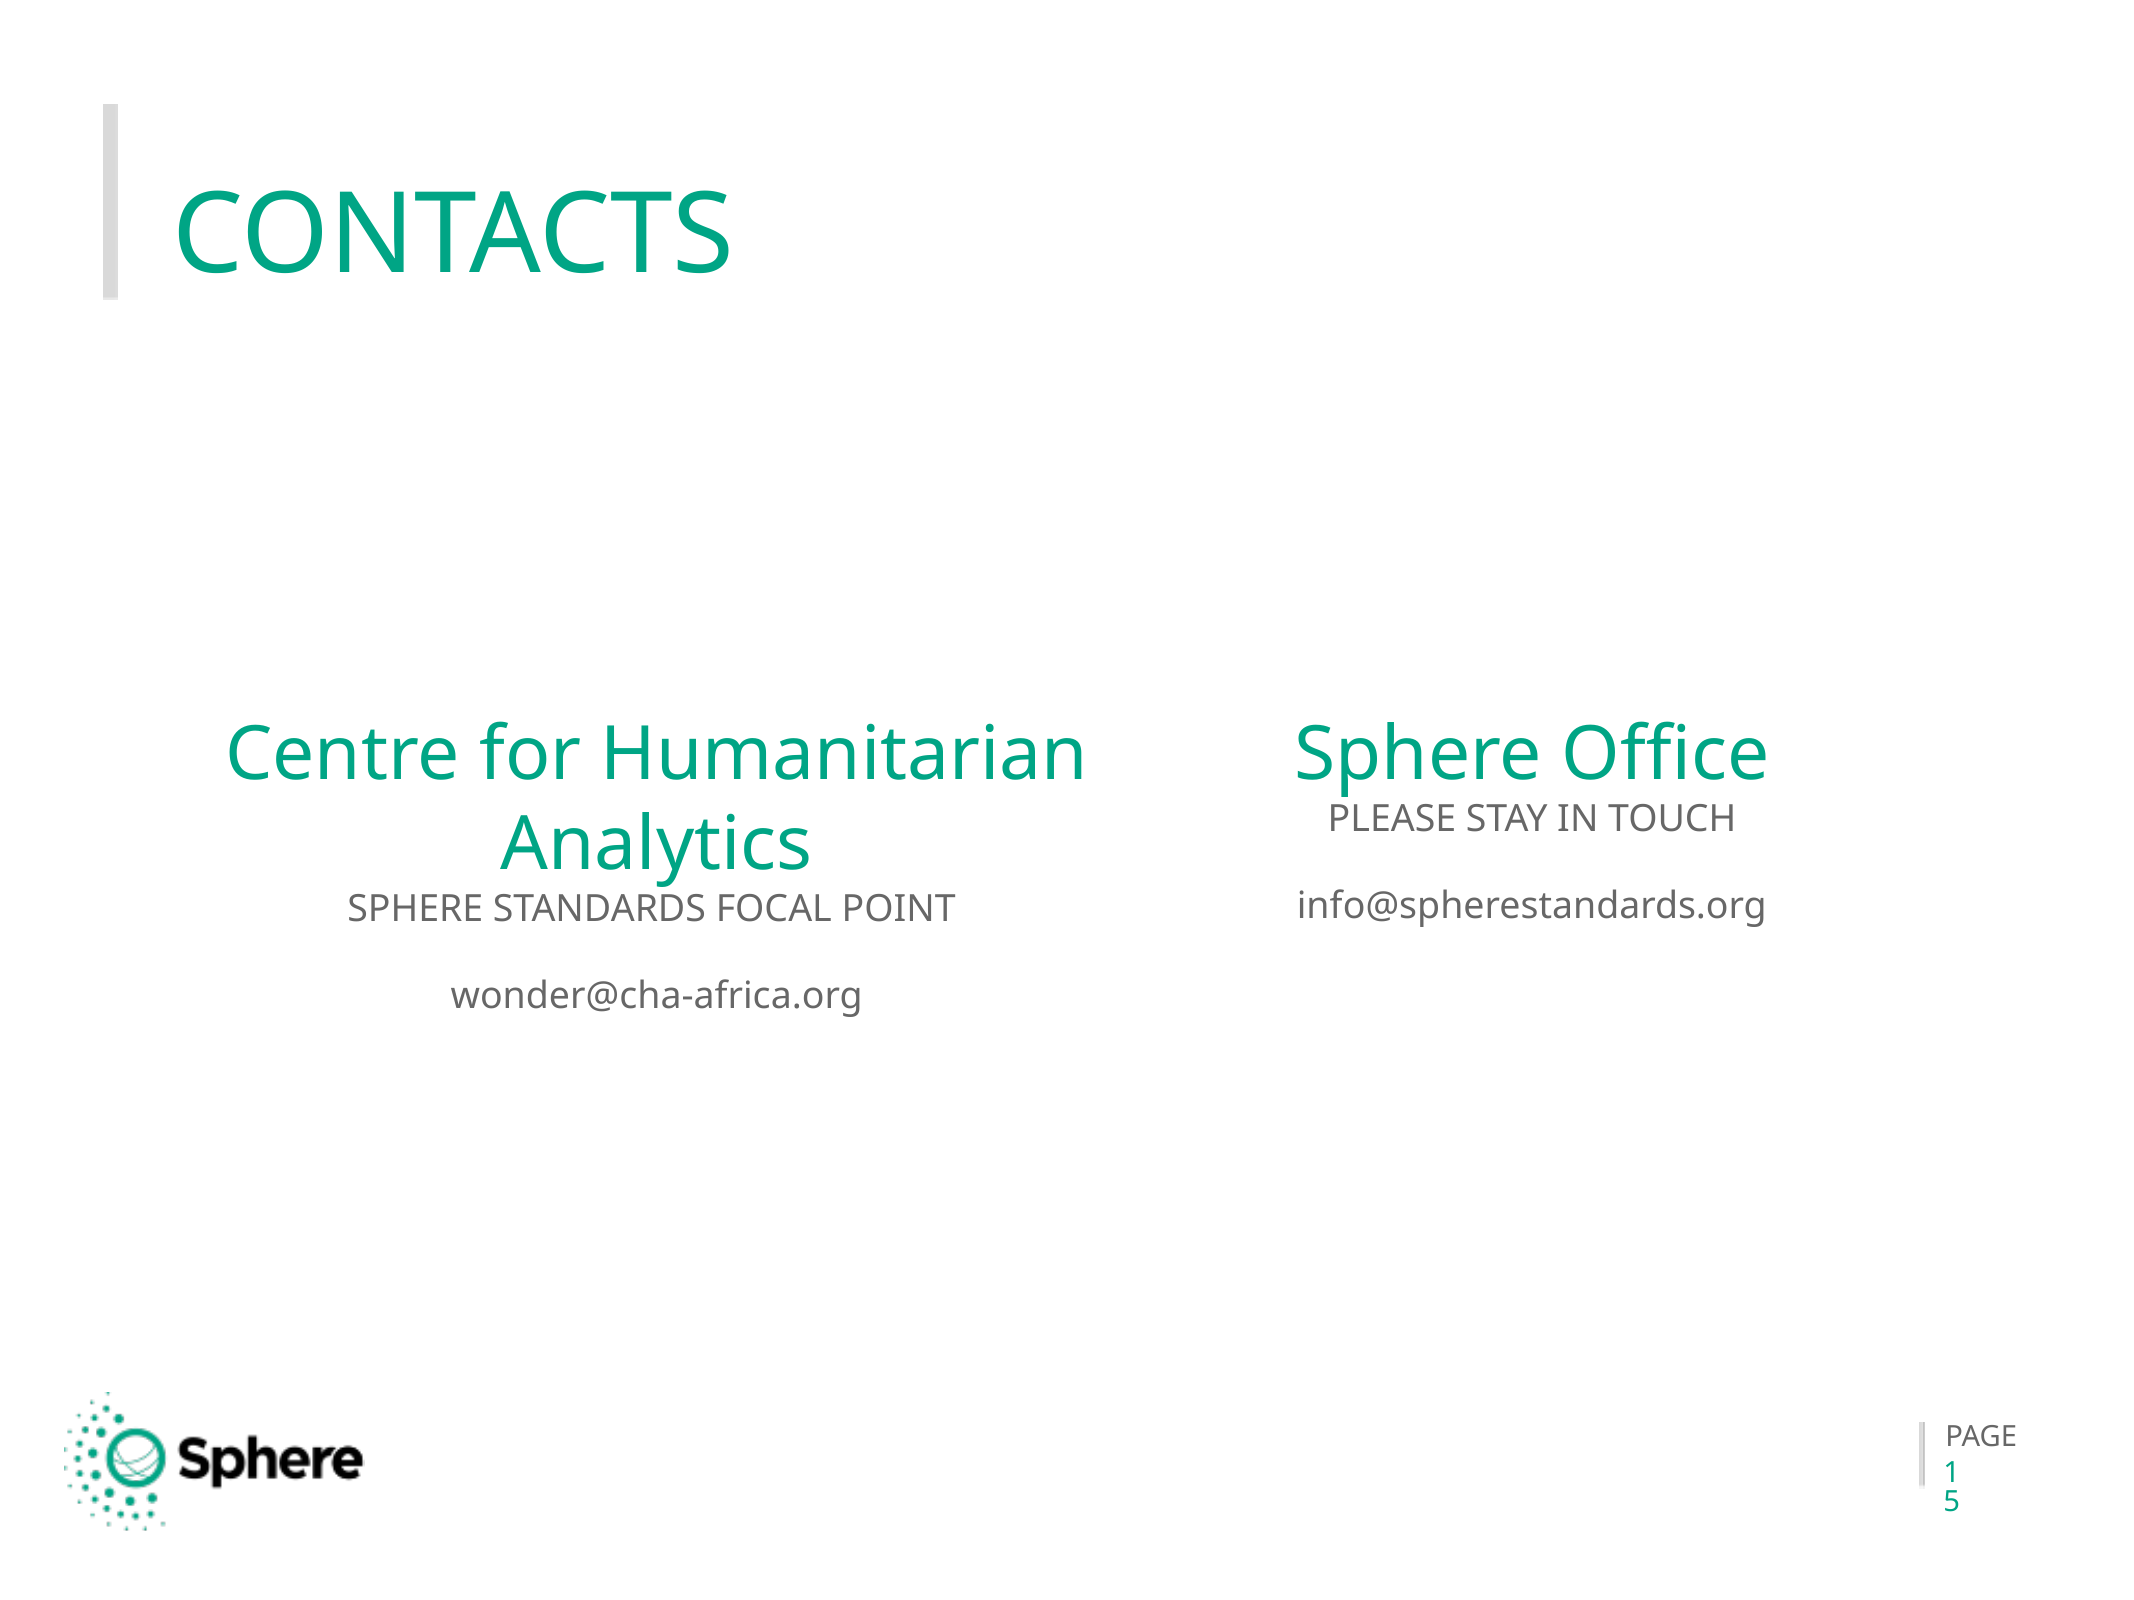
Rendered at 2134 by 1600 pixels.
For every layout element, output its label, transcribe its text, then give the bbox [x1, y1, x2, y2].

picture [64, 1392, 365, 1533]
picture [1919, 1422, 1928, 1489]
picture [103, 104, 118, 300]
slide_number 15 [1934, 1444, 1971, 1502]
